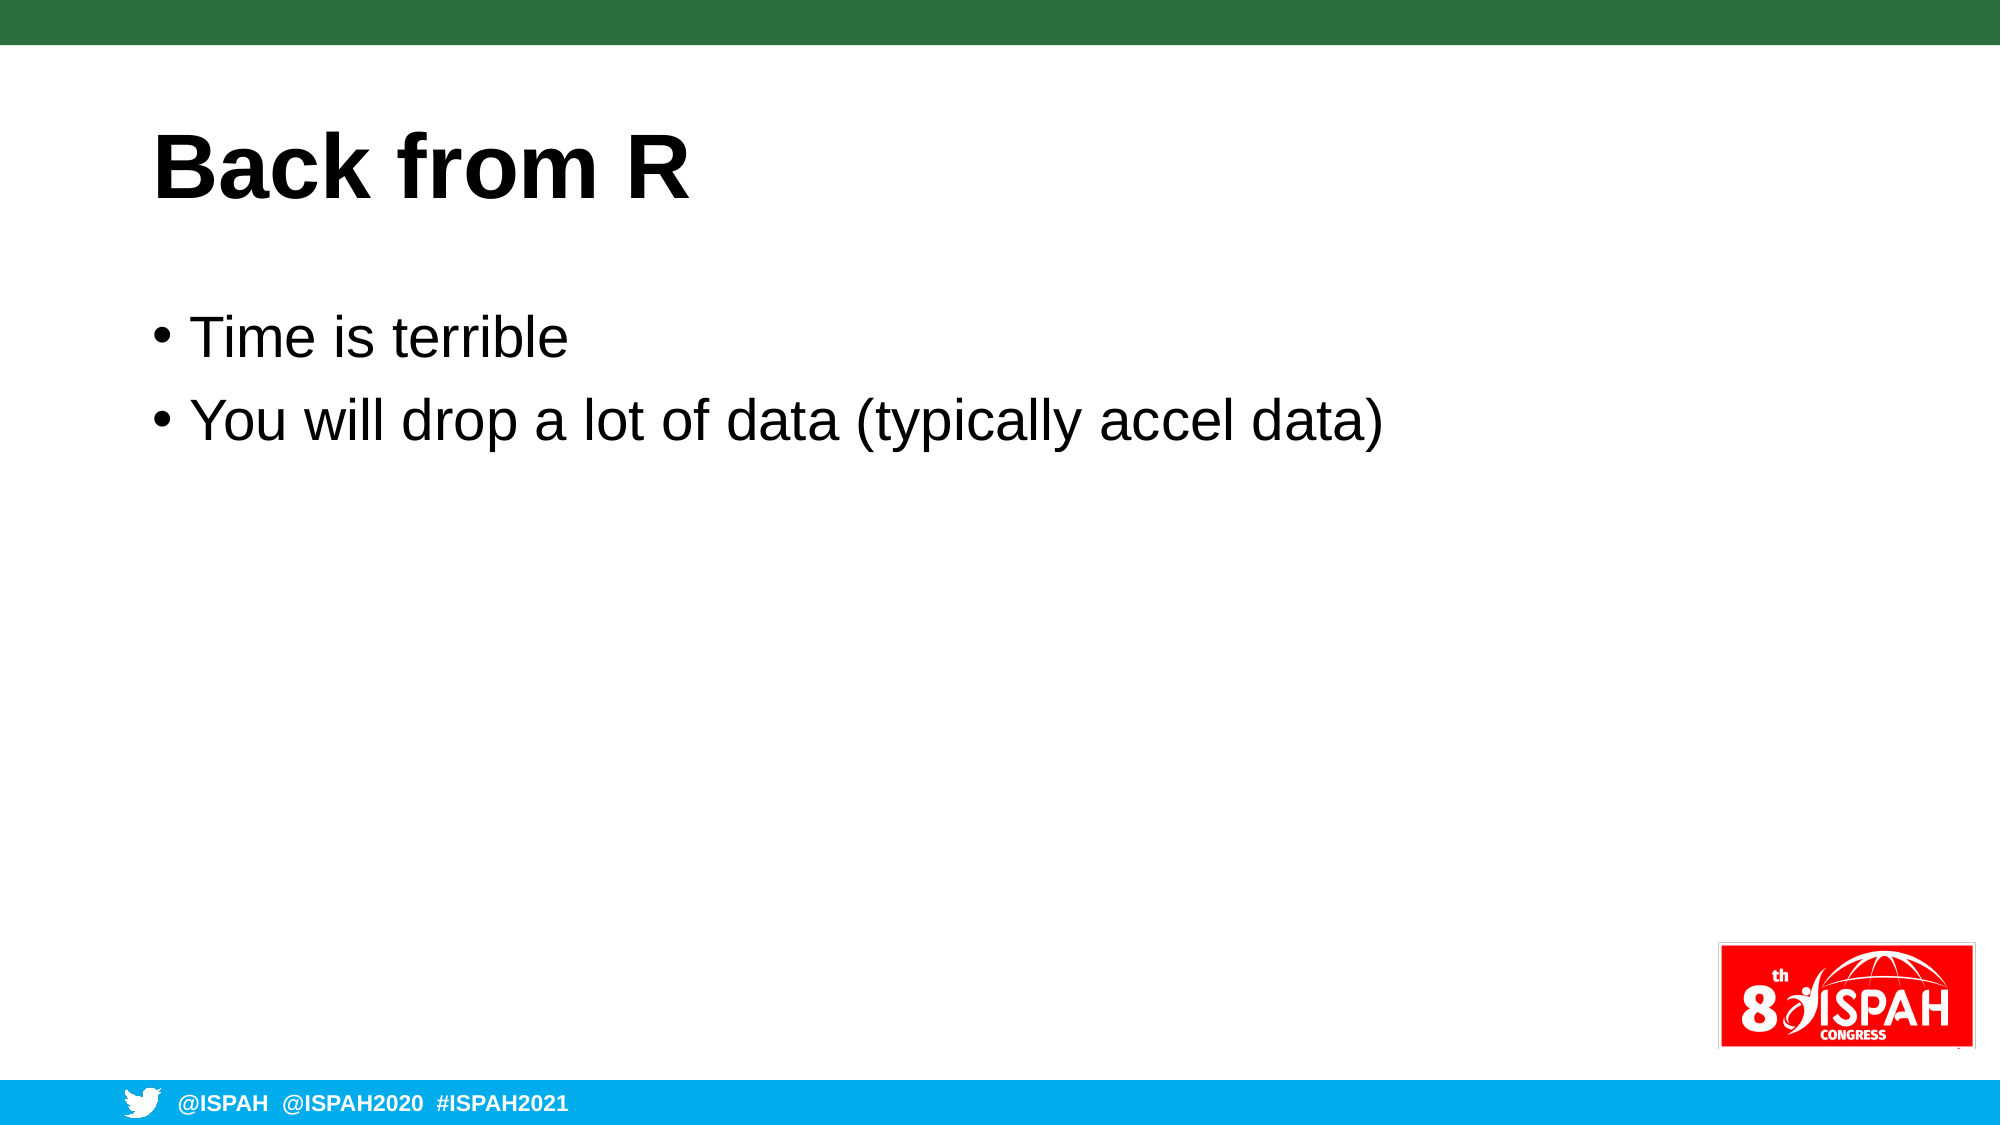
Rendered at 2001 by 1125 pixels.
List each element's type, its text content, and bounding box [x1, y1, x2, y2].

list Time is terrible You will drop a lot of data (typically accel data) [137, 299, 1863, 1014]
title Back from R [137, 59, 1863, 278]
picture [1717, 940, 1977, 1049]
picture [126, 1088, 160, 1117]
